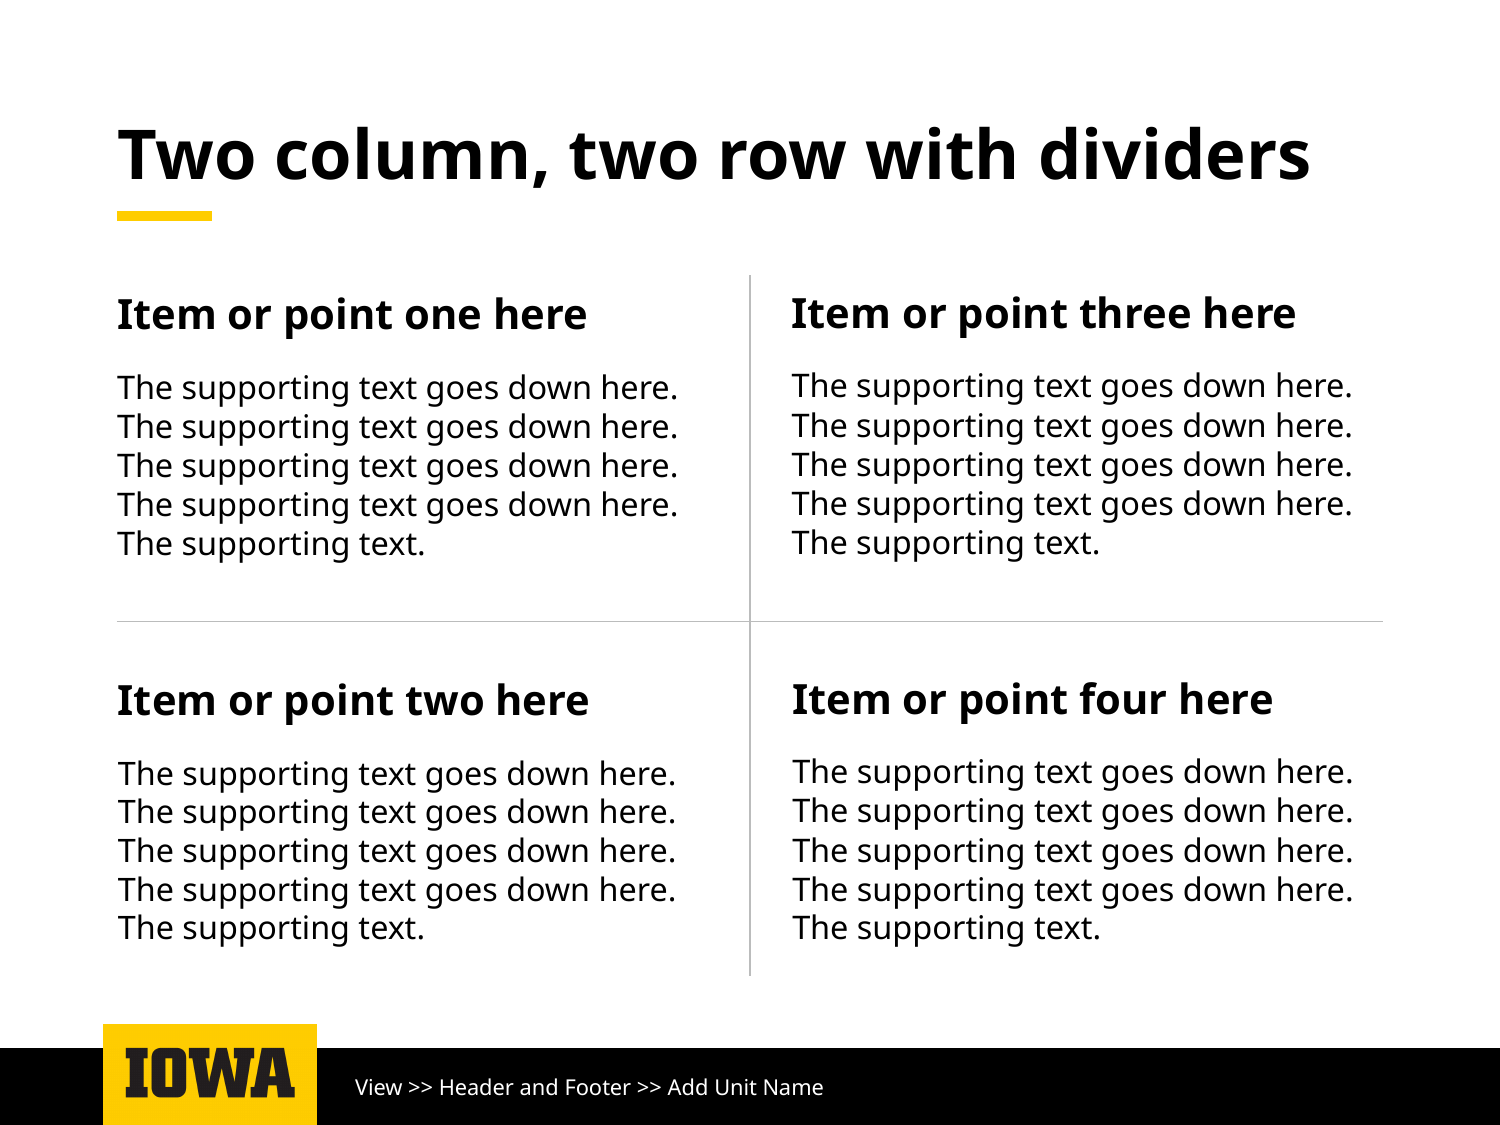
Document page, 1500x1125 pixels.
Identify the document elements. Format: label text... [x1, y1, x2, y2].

list The supporting text goes down here. The supporting text goes down here. The supporting text goes down here. The supporting text goes down here. The supporting text. [792, 751, 1383, 949]
list Item or point three here [791, 286, 1383, 348]
list The supporting text goes down here. The supporting text goes down here. The supporting text goes down here. The supporting text goes down here. The supporting text. [117, 367, 708, 564]
list The supporting text goes down here. The supporting text goes down here. The supporting text goes down here. The supporting text goes down here. The supporting text. [117, 753, 709, 947]
footer View >> Header and Footer >> Add Unit Name [340, 1056, 1409, 1117]
list Item or point four here [792, 672, 1383, 734]
title Two column, two row with dividers [117, 86, 1383, 229]
list Item or point one here [117, 288, 708, 350]
list Item or point two here [117, 674, 709, 736]
picture [103, 1024, 317, 1125]
list The supporting text goes down here. The supporting text goes down here. The supporting text goes down here. The supporting text goes down here. The supporting text. [791, 365, 1383, 563]
